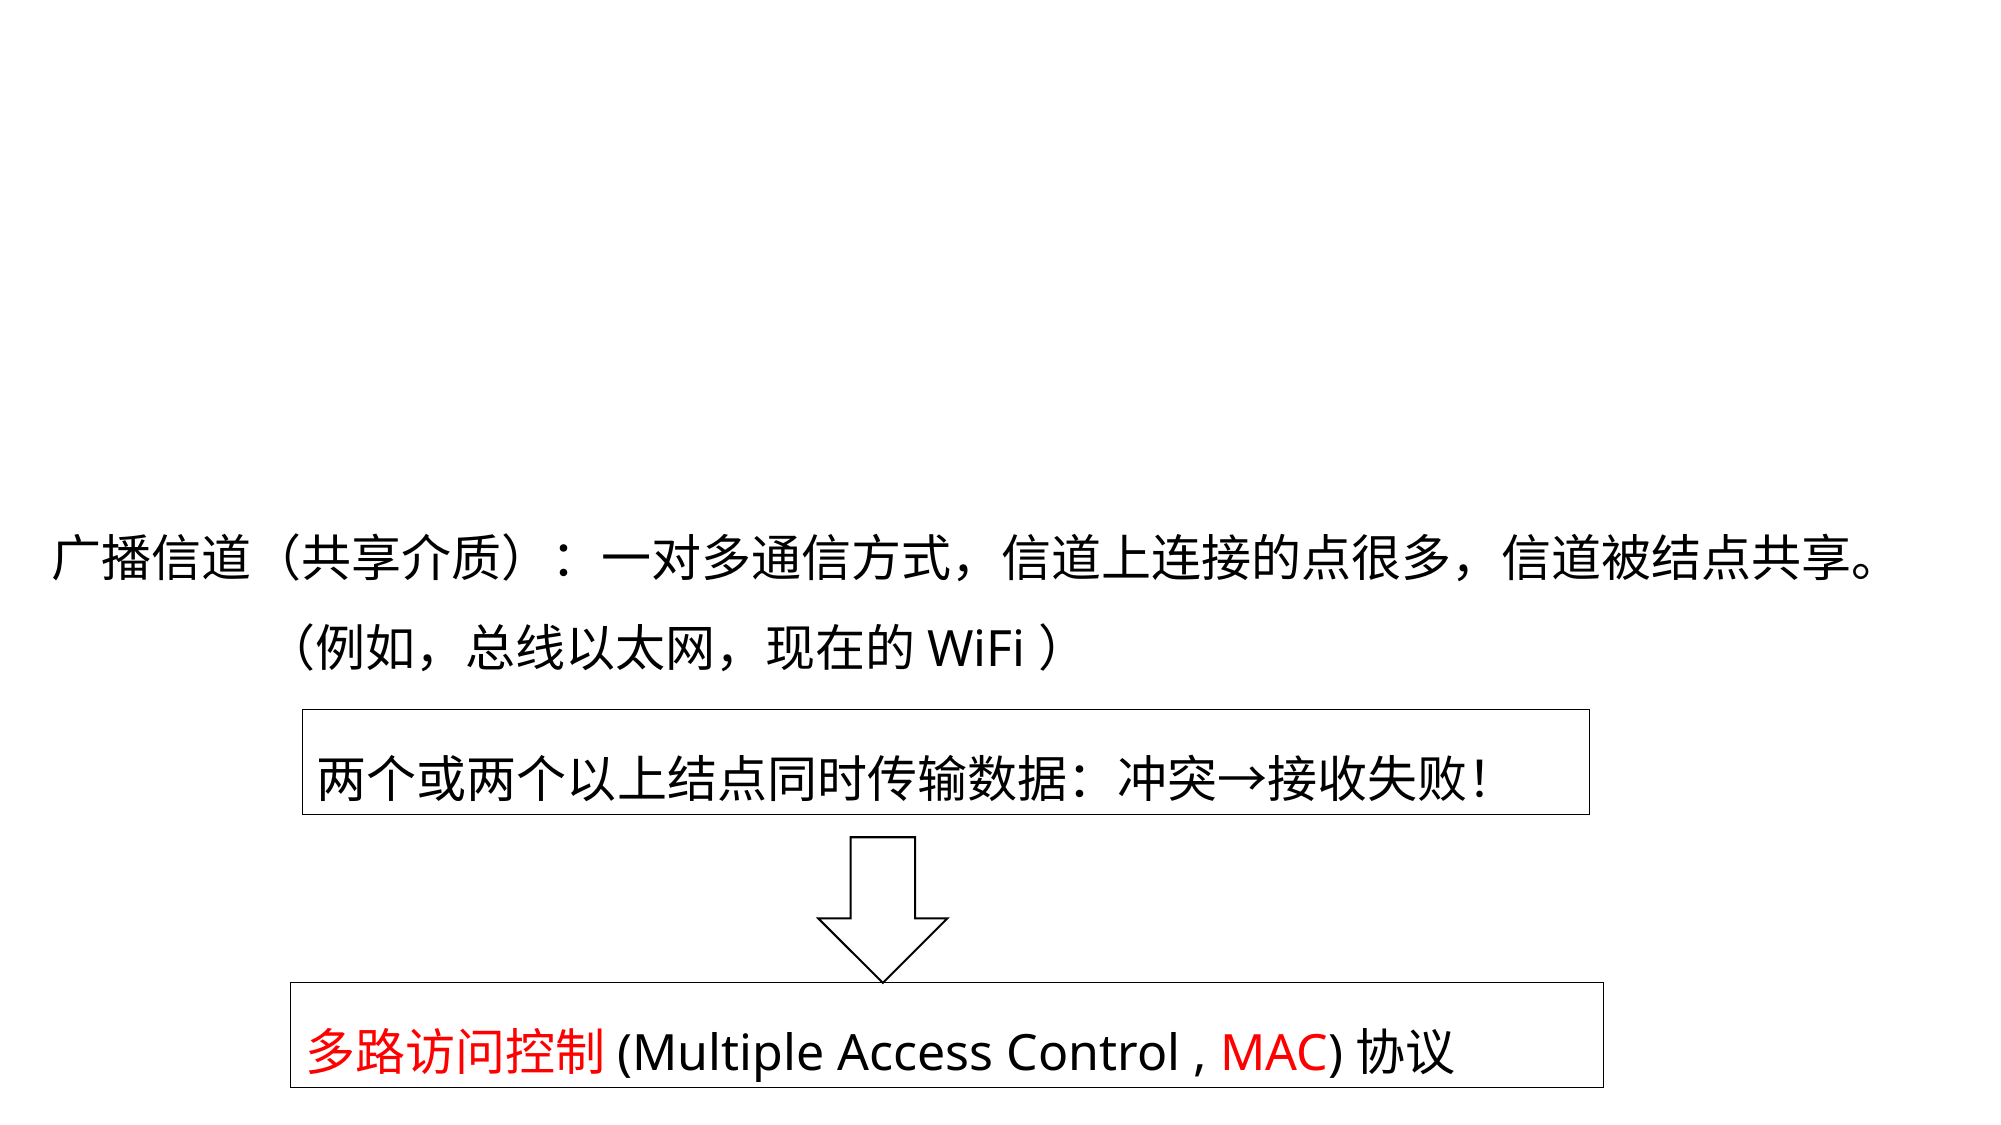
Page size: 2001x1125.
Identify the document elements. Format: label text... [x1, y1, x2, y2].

text_box 两个或两个以上结点同时传输数据：冲突→接收失败！ [302, 709, 1590, 815]
text_box [815, 836, 950, 982]
text_box 多路访问控制(Multiple Access Control , MAC)协议 [290, 982, 1604, 1088]
text_box 两类链路： 点对点信道：一对一通信方式，信道被双方独享。 （例如，拨号上网） 广播信道（共享介质）：一对多通信方式，信道上连接的点很多，信道被结点共享。 （例如，总线以太网，现在的WiFi） [36, 219, 2000, 684]
